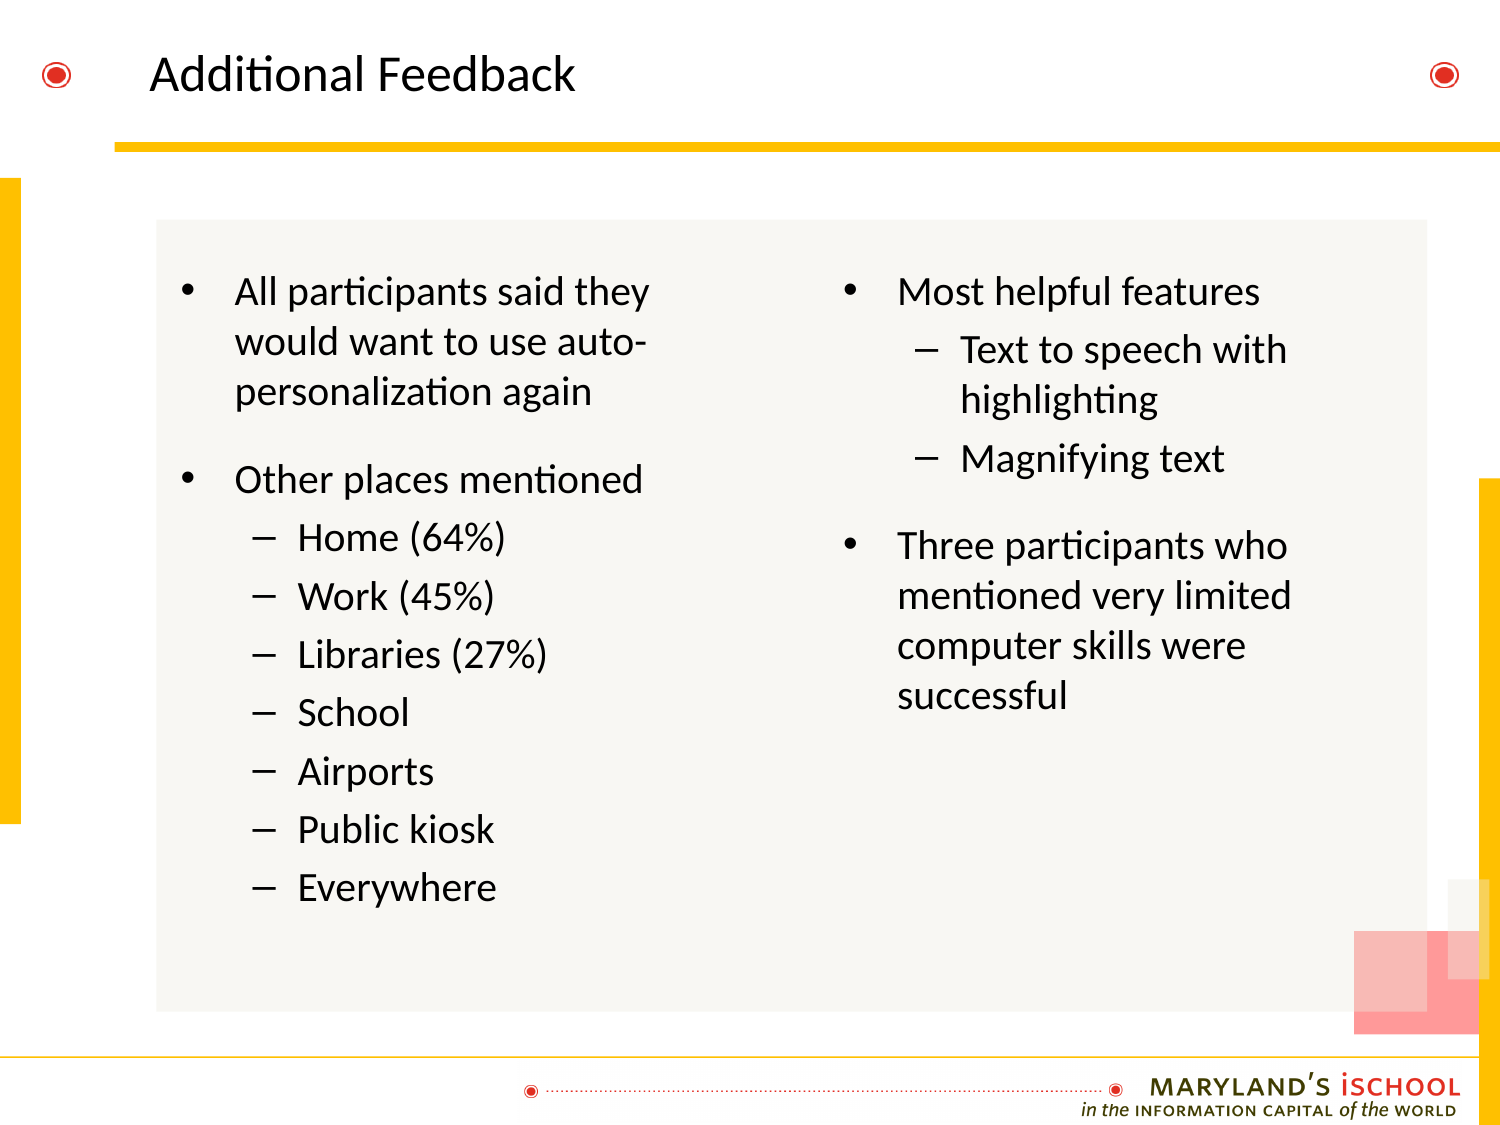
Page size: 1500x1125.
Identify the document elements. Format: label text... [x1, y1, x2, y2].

picture [1434, 58, 1462, 91]
list Most helpful features Text to speech with highlighting Magnifying text Three participants who mentioned very limited computer skills were successful [787, 235, 1393, 999]
list All participants said they would want to use auto-personalization again Other places mentioned Home (64%) Work (45%) Libraries (27%) School Airports Public kiosk Everywhere [125, 235, 787, 999]
picture [38, 58, 74, 91]
title Additional Feedback [93, 32, 1434, 110]
picture [517, 1060, 1462, 1123]
